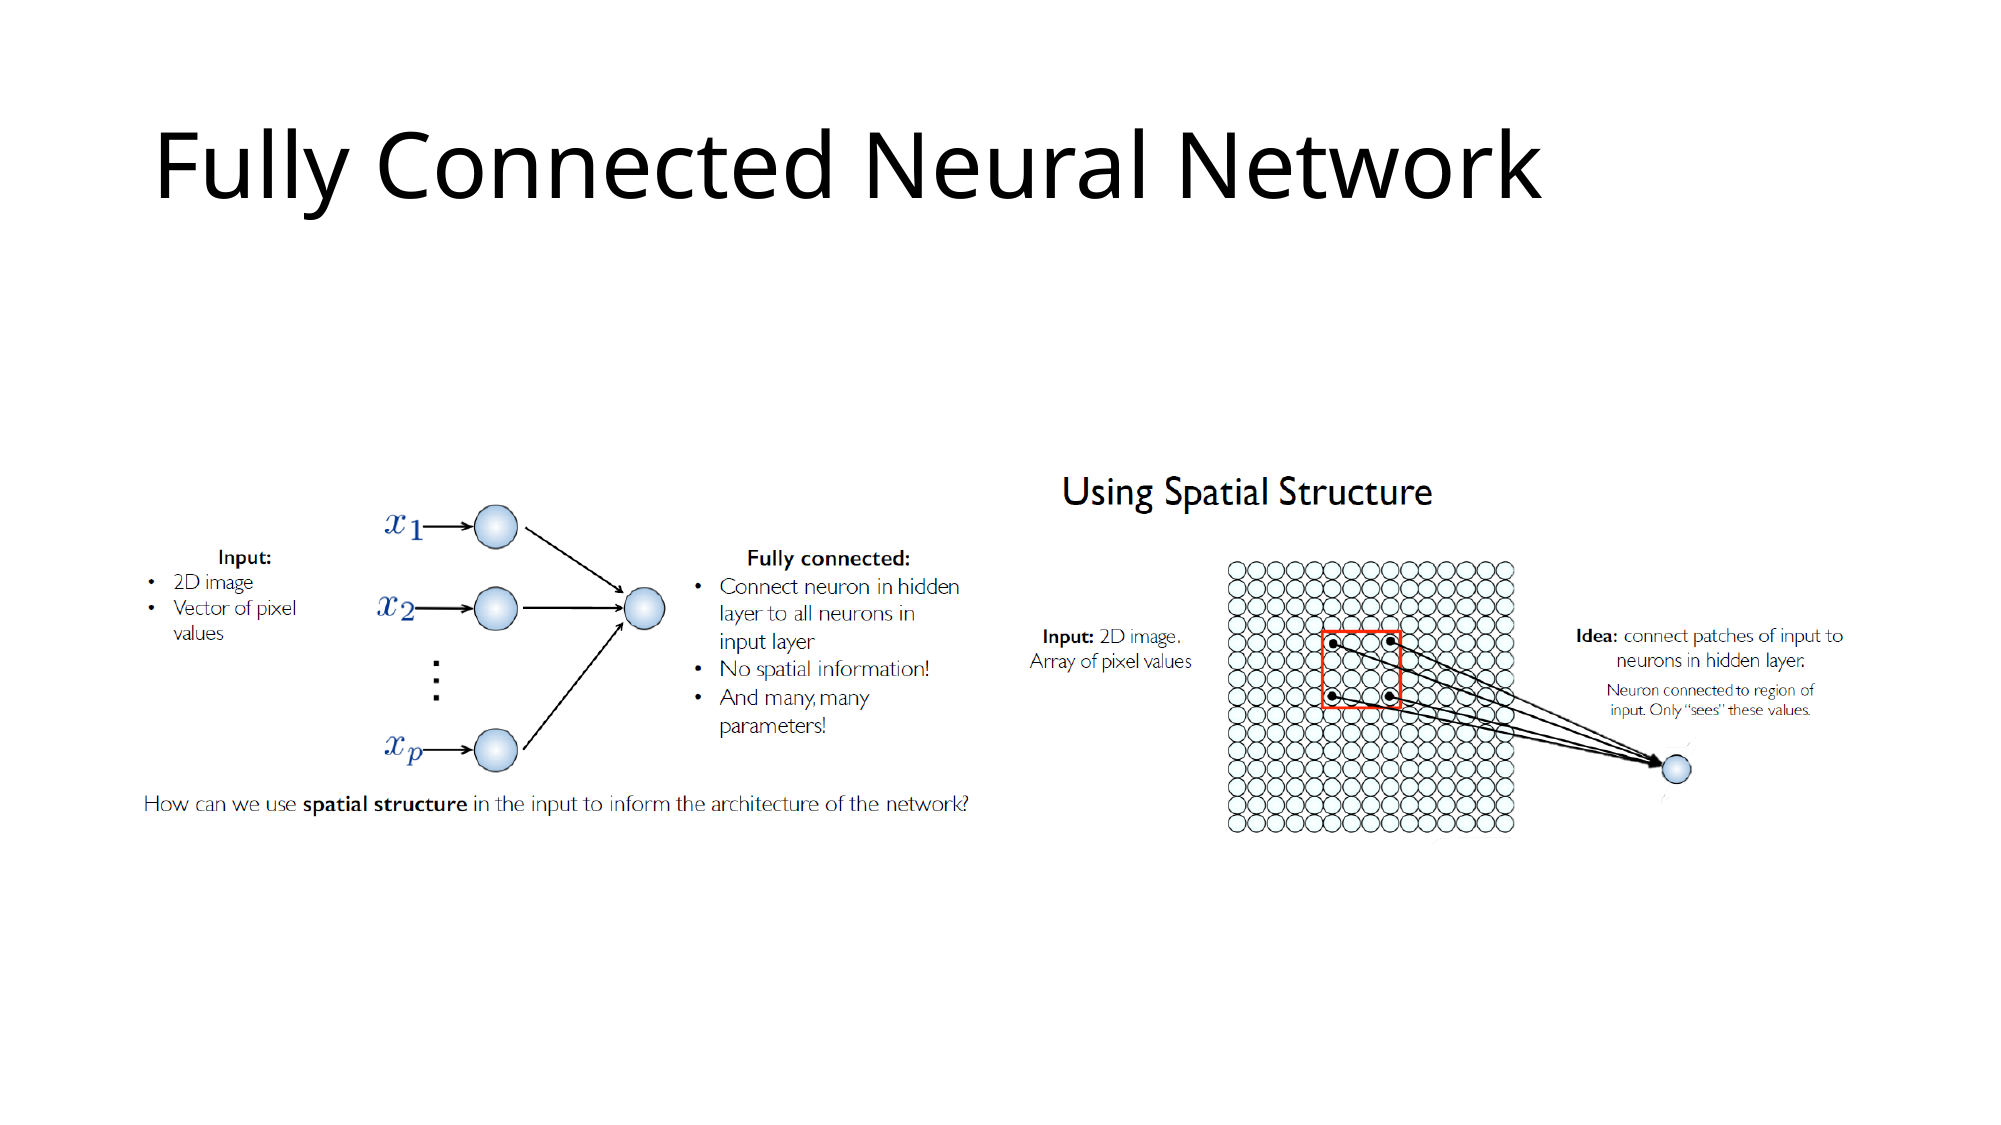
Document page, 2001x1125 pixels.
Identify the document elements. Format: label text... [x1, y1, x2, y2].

title Fully Connected Neural Network [137, 59, 1863, 278]
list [137, 481, 988, 831]
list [1012, 458, 1863, 855]
